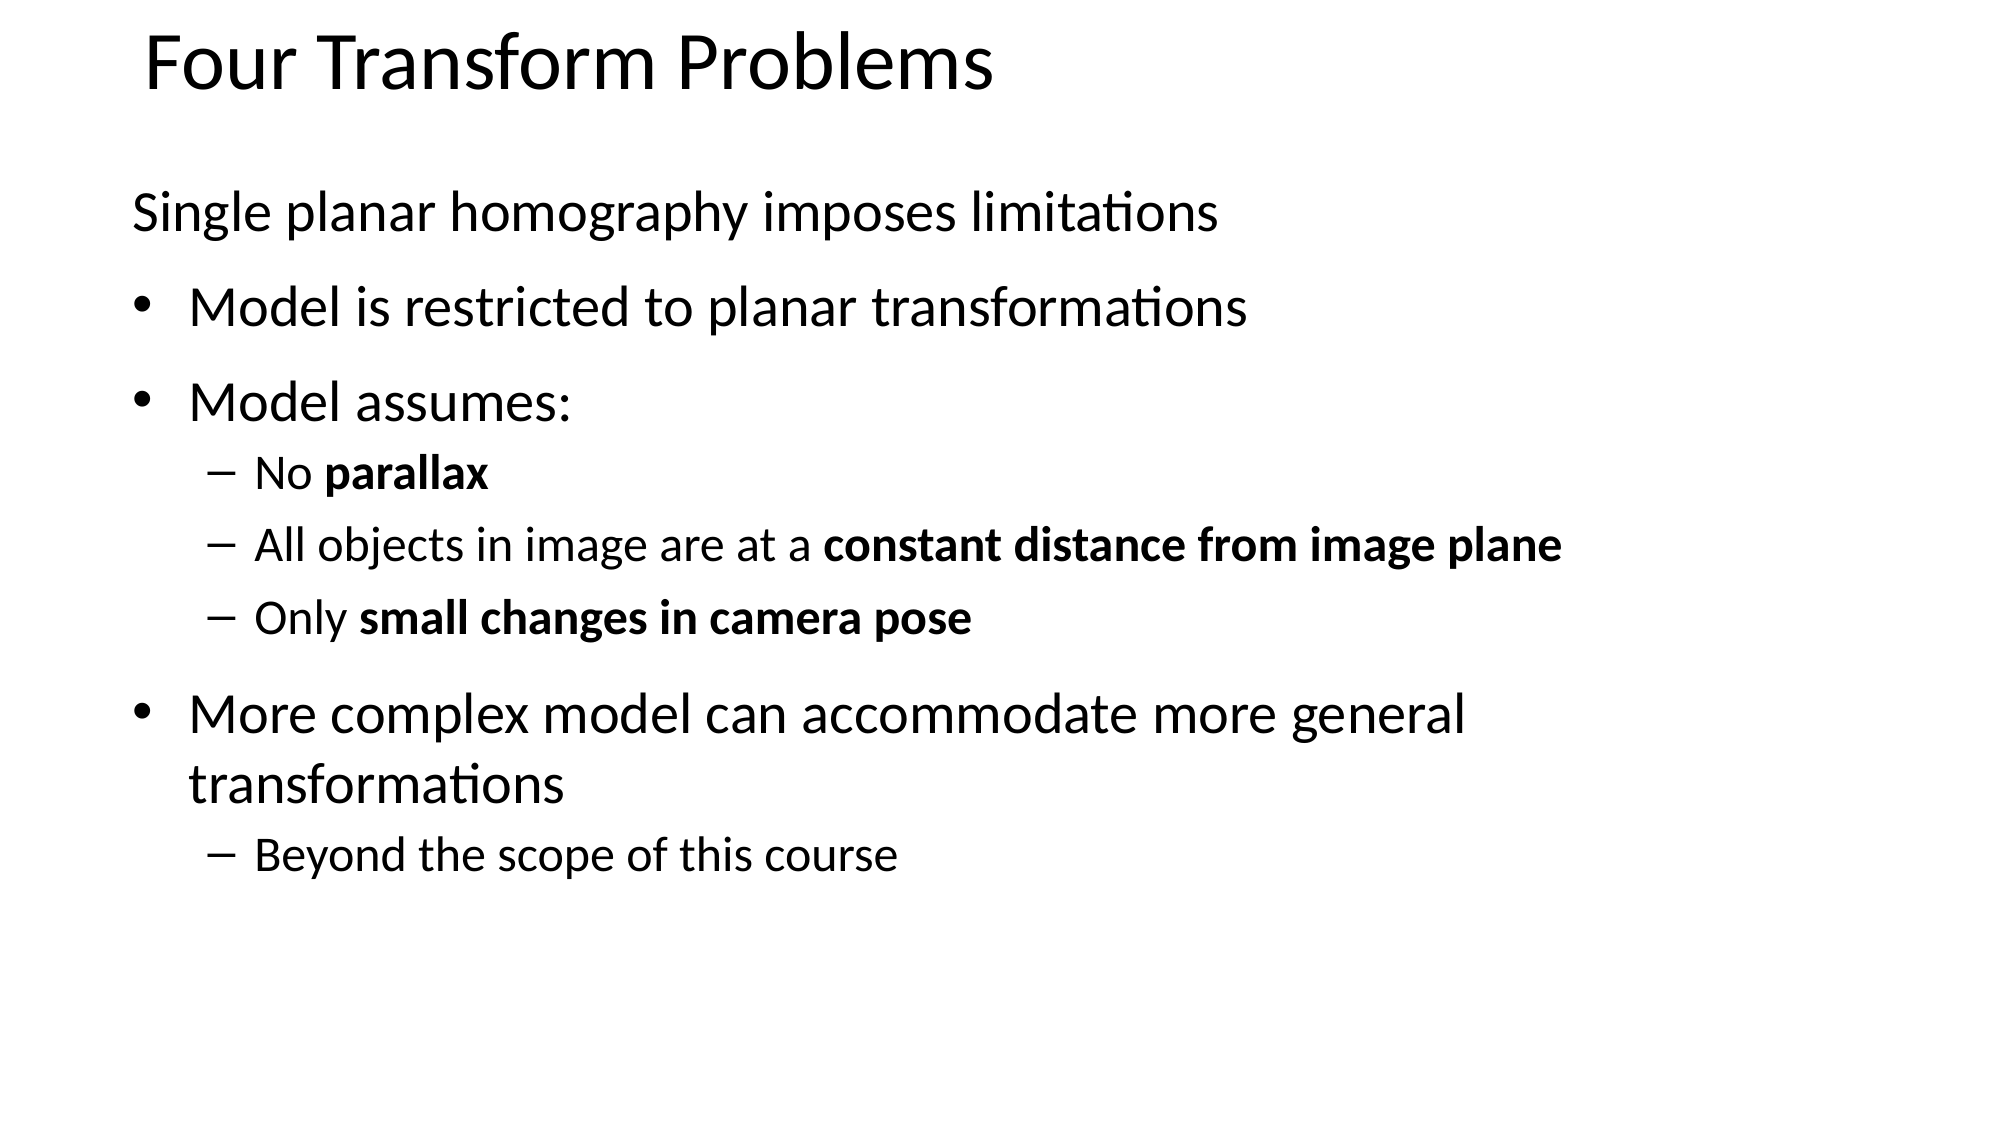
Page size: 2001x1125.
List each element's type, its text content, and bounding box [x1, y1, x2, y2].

list Single planar homography imposes limitations Model is restricted to planar transformations Model assumes: No parallax All objects in image are at a constant distance from image plane Only small changes in camera pose More complex model can accommodate more general transformations Beyond the scope of this course [117, 166, 1843, 1102]
title Four Transform Problems [129, 18, 1855, 162]
